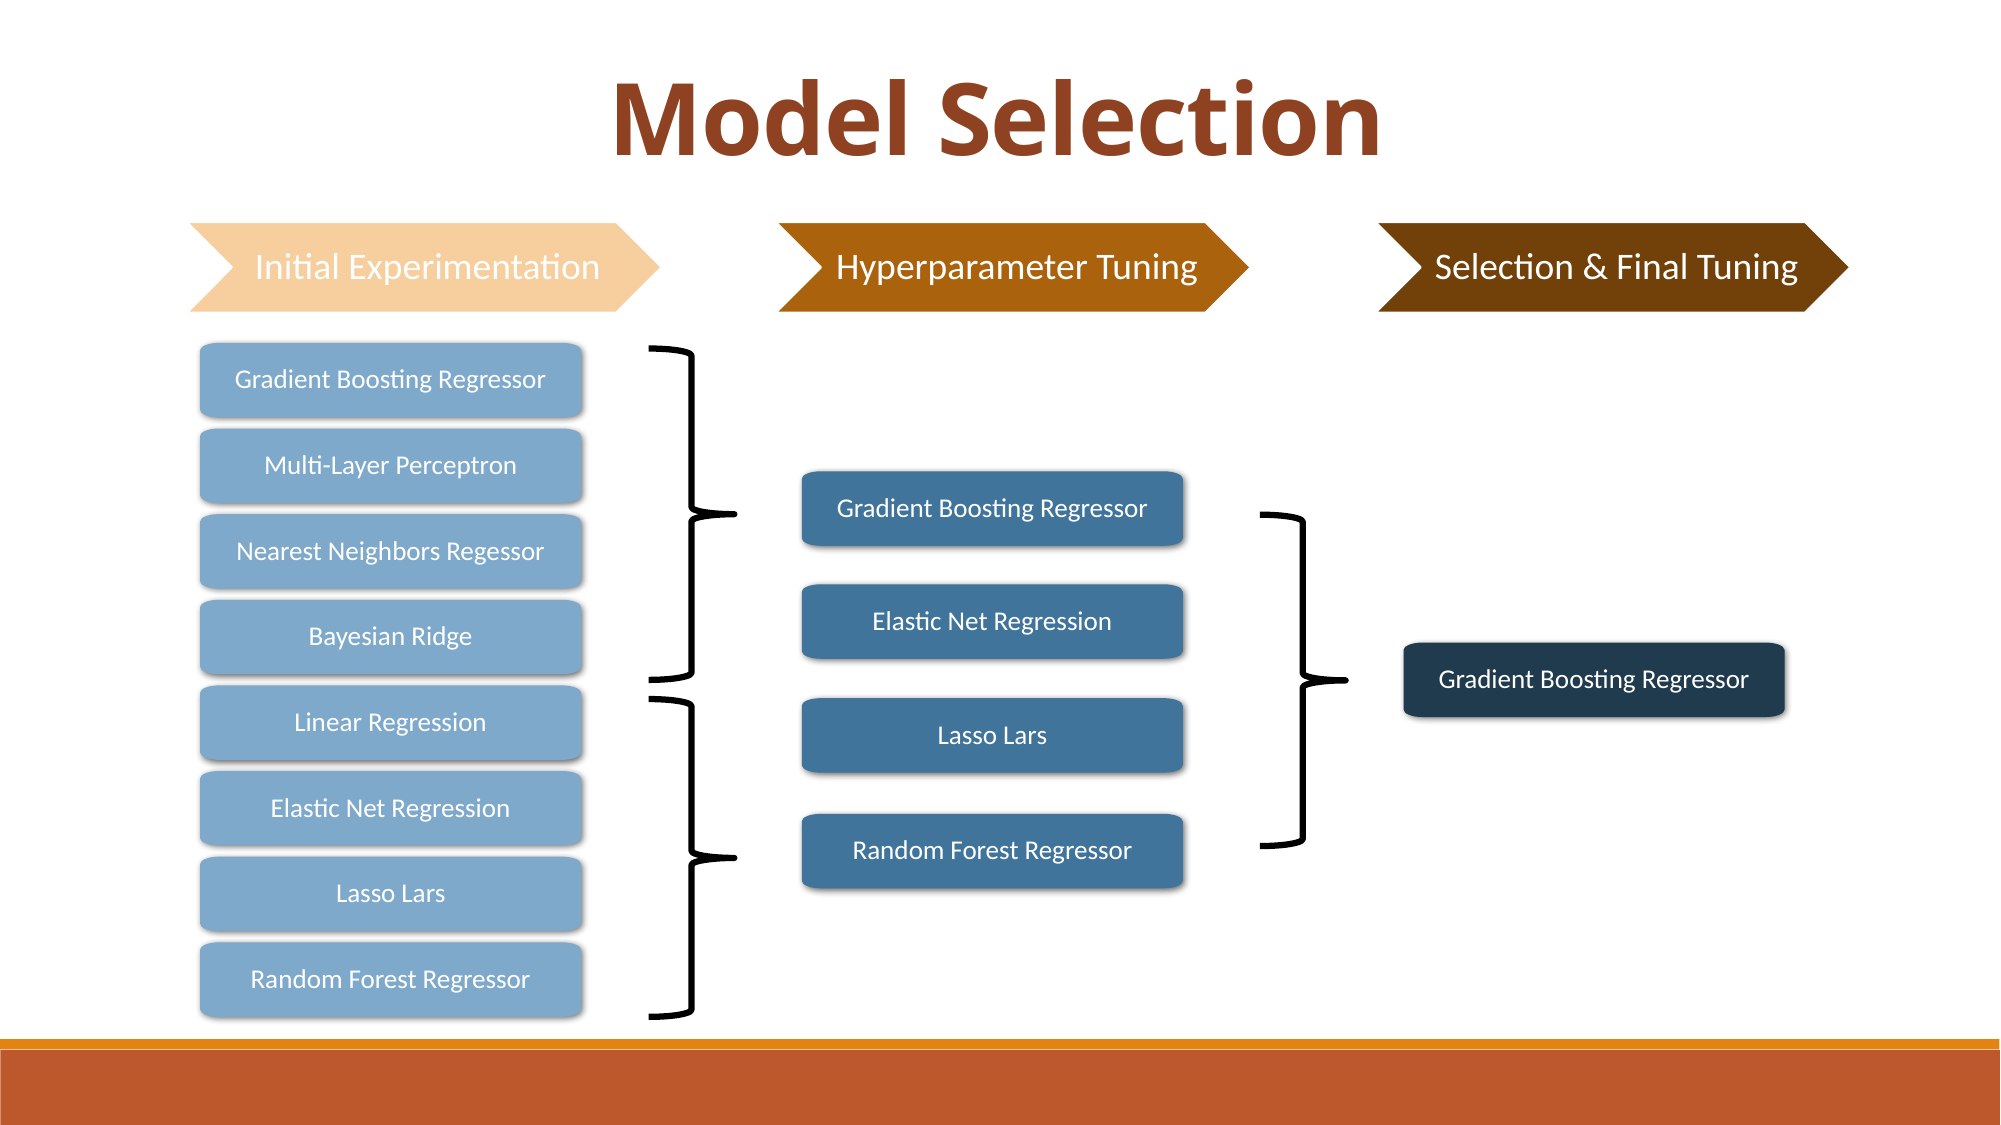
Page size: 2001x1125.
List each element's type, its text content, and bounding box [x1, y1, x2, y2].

text_box Model Selection [134, 30, 1860, 183]
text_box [199, 342, 1785, 1018]
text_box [185, 221, 1852, 314]
